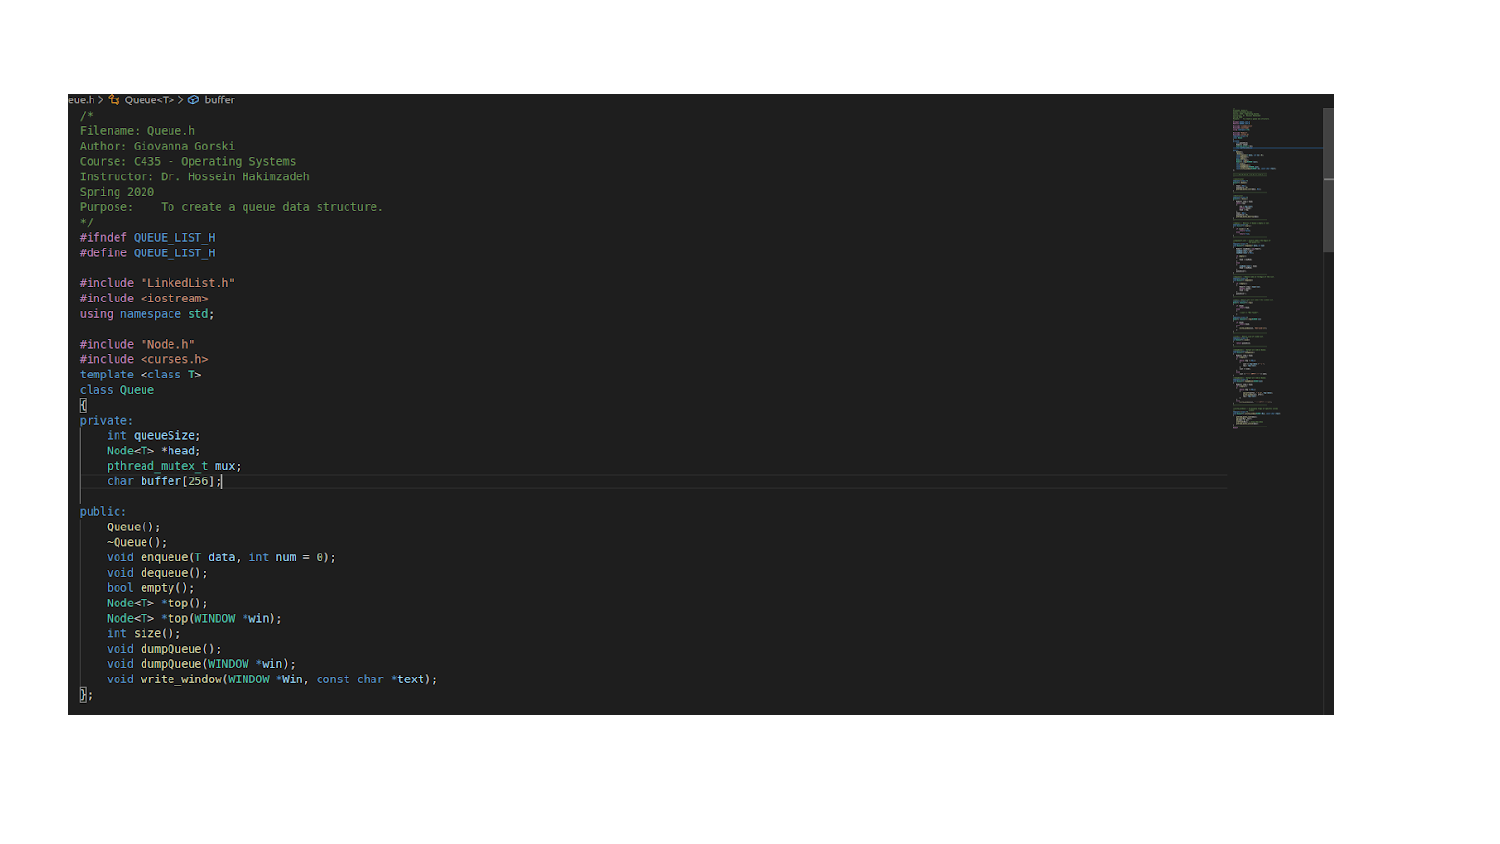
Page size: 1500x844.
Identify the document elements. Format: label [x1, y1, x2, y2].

picture [67, 93, 1351, 715]
